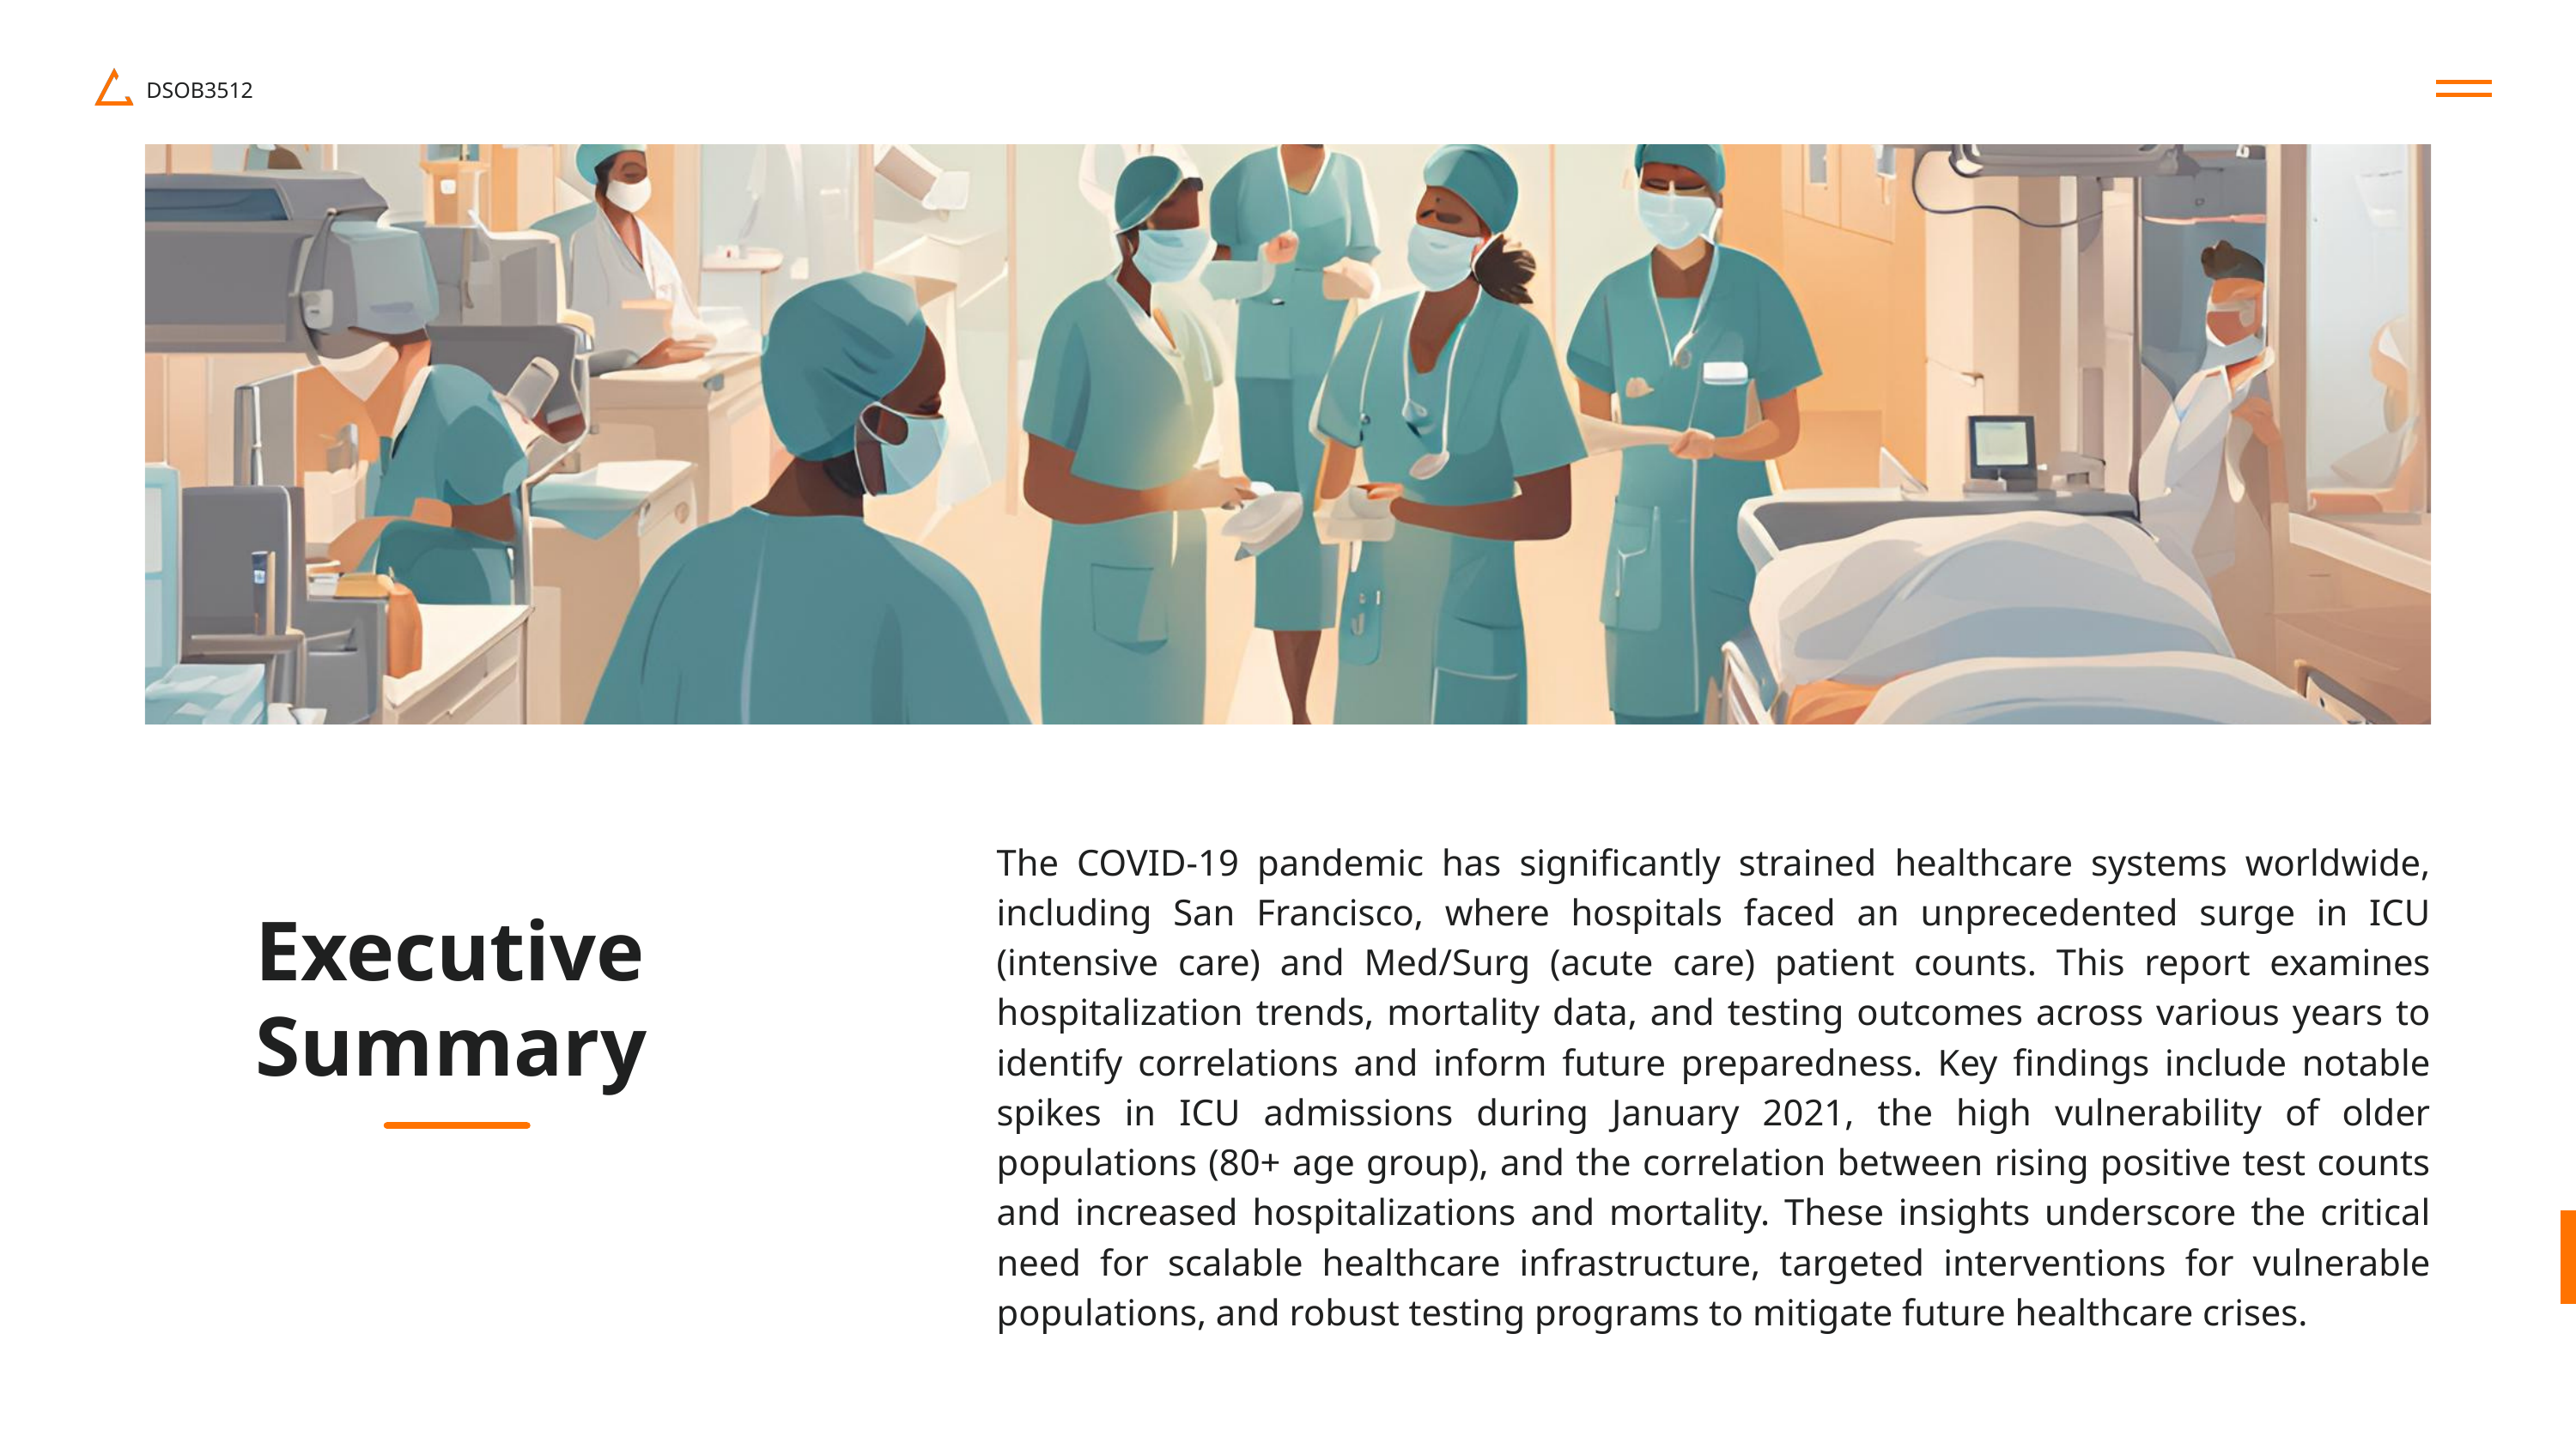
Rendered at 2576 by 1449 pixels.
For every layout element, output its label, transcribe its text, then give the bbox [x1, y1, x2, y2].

text_box The COVID-19 pandemic has significantly strained healthcare systems worldwide, including San Francisco, where hospitals faced an unprecedented surge in ICU (intensive care) and Med/Surg (acute care) patient counts. This report examines hospitalization trends, mortality data, and testing outcomes across various years to identify correlations and inform future preparedness. Key findings include notable spikes in ICU admissions during January 2021, the high vulnerability of older populations (80+ age group), and the correlation between rising positive test counts and increased hospitalizations and mortality. These insights underscore the critical need for scalable healthcare infrastructure, targeted interventions for vulnerable populations, and robust testing programs to mitigate future healthcare crises. [996, 832, 2432, 1333]
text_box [2435, 92, 2493, 97]
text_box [2560, 1210, 2576, 1304]
text_box DSOB3512 [146, 72, 365, 103]
text_box Executive Summary [255, 901, 698, 1093]
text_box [383, 1121, 531, 1130]
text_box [2435, 79, 2493, 84]
text_box [94, 68, 134, 106]
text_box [144, 144, 2432, 724]
